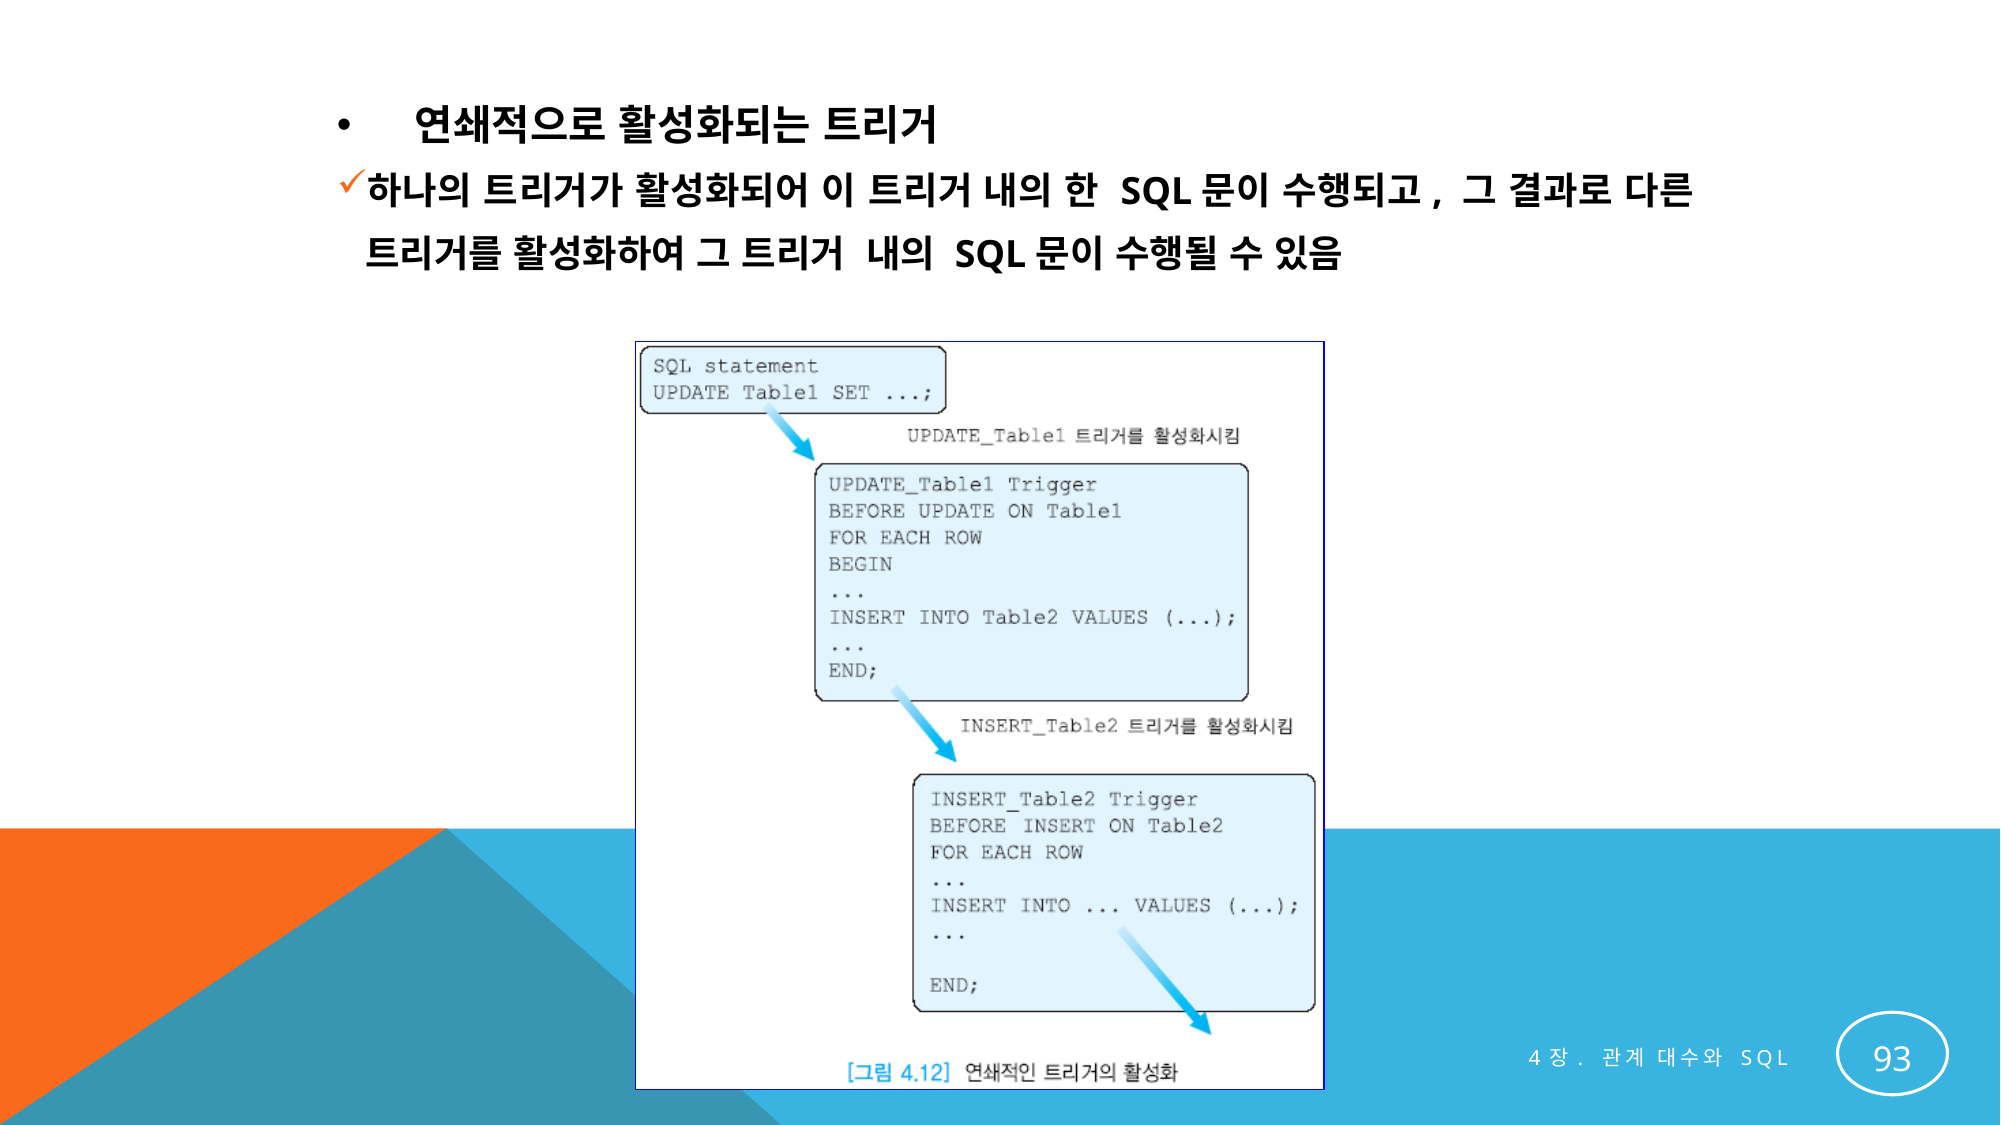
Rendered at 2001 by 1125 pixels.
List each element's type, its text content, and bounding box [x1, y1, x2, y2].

slide_number 93 [1835, 1010, 1950, 1097]
footer 4장. 관계 대수와 SQL [1328, 1031, 1803, 1076]
list 연쇄적으로 활성화되는 트리거 하나의 트리거가 활성화되어 이 트리거 내의 한 SQL문이 수행되고, 그 결과로 다른 트리거를 활성화하여 그 트리거 내의 SQL문이 수행될 수 있음 [321, 71, 1710, 876]
picture [636, 341, 1324, 1090]
